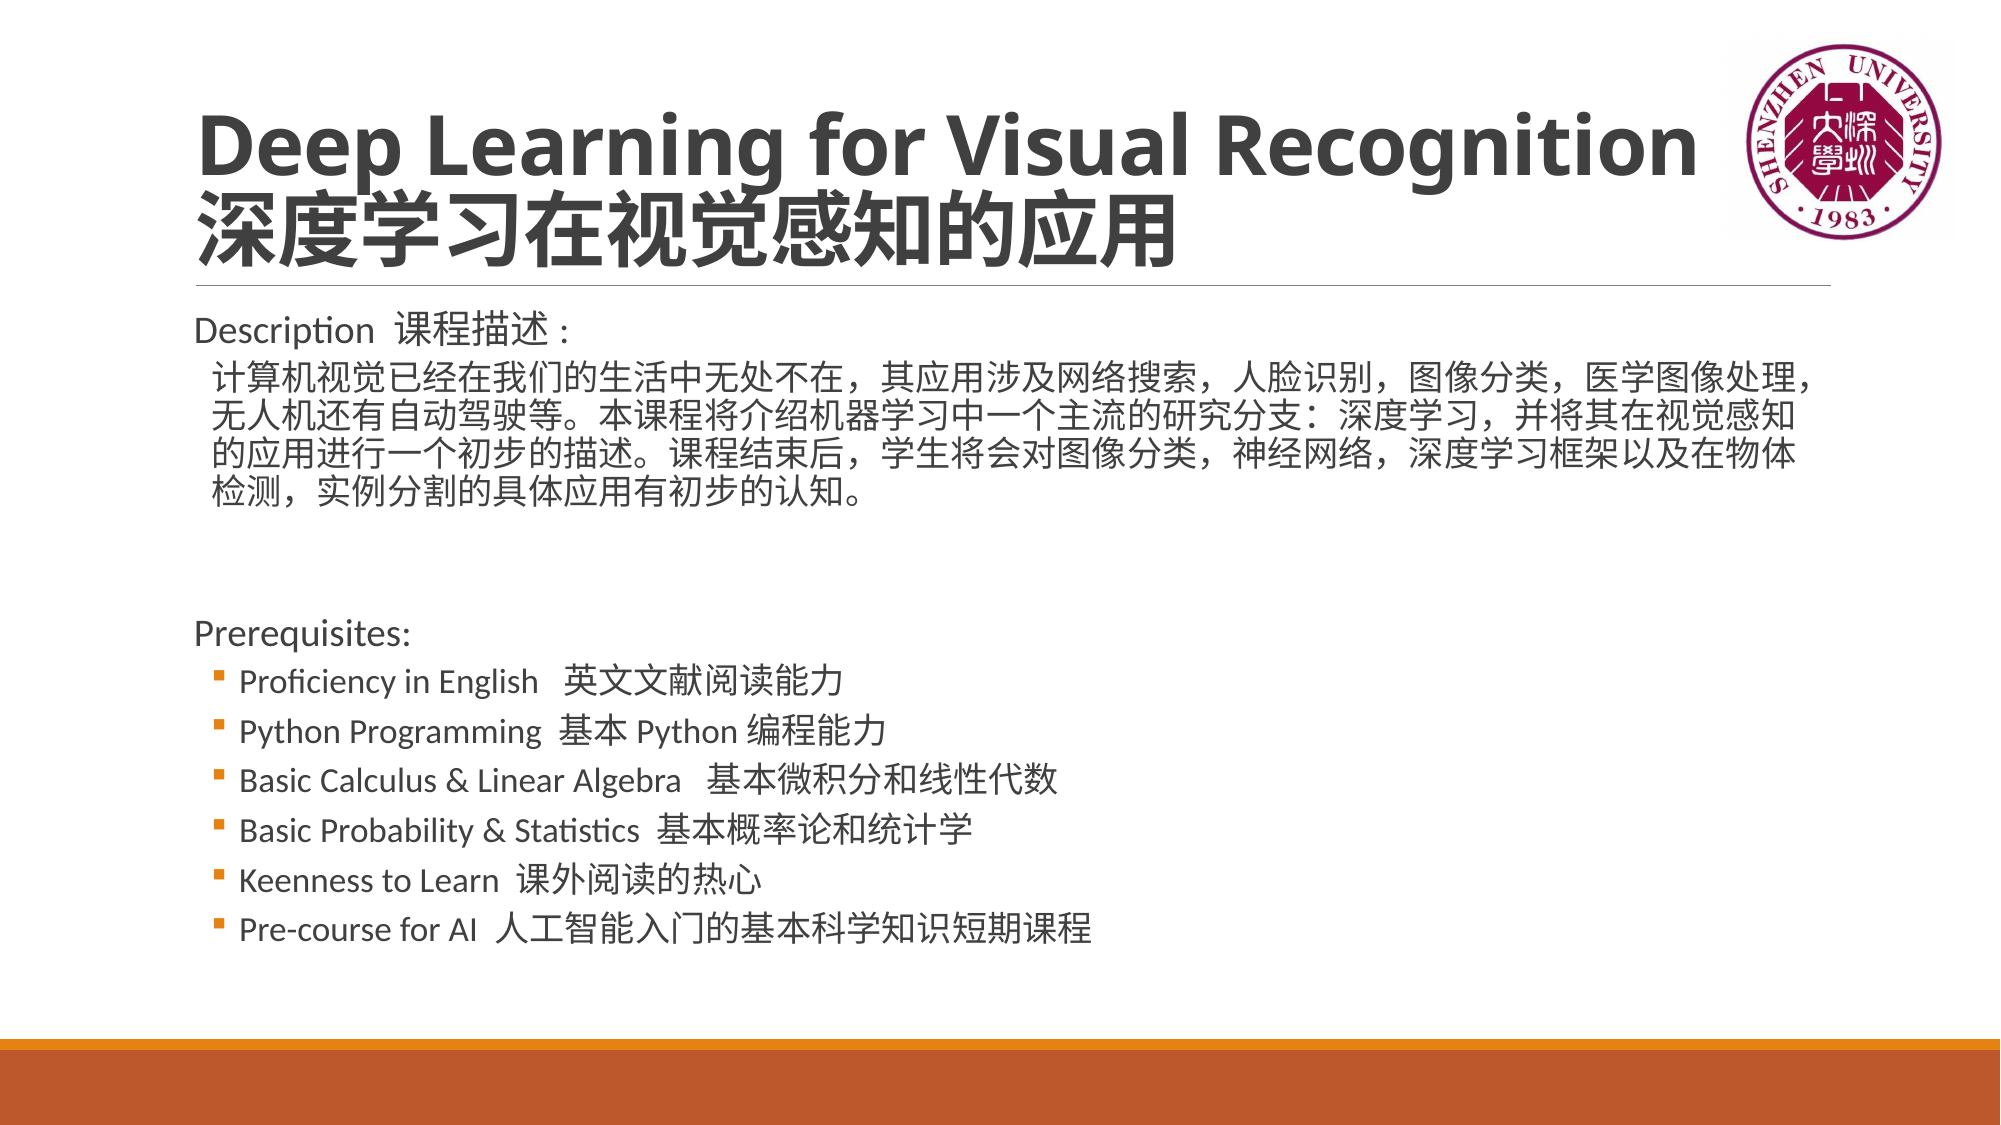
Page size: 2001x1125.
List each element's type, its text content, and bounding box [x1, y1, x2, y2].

title Deep Learning for Visual Recognition 深度学习在视觉感知的应用 [180, 47, 1830, 285]
picture [1722, 34, 1957, 242]
list Description 课程描述: 计算机视觉已经在我们的生活中无处不在，其应用涉及网络搜索，人脸识别，图像分类，医学图像处理，无人机还有自动驾驶等。本课程将介绍机器学习中一个主流的研究分支：深度学习，并将其在视觉感知的应用进行一个初步的描述。课程结束后，学生将会对图像分类，神经网络，深度学习框架以及在物体检测，实例分割的具体应用有初步的认知。 Prerequisites: Proficiency in English 英文文献阅读能力 Python Programming 基本Python编程能力 Basic Calculus & Linear Algebra 基本微积分和线性代数 Basic Probability & Statistics 基本概率论和统计学 Keenness to Learn 课外阅读的热心 Pre-course for AI 人工智能入门的基本科学知识短期课程 [180, 302, 1830, 963]
